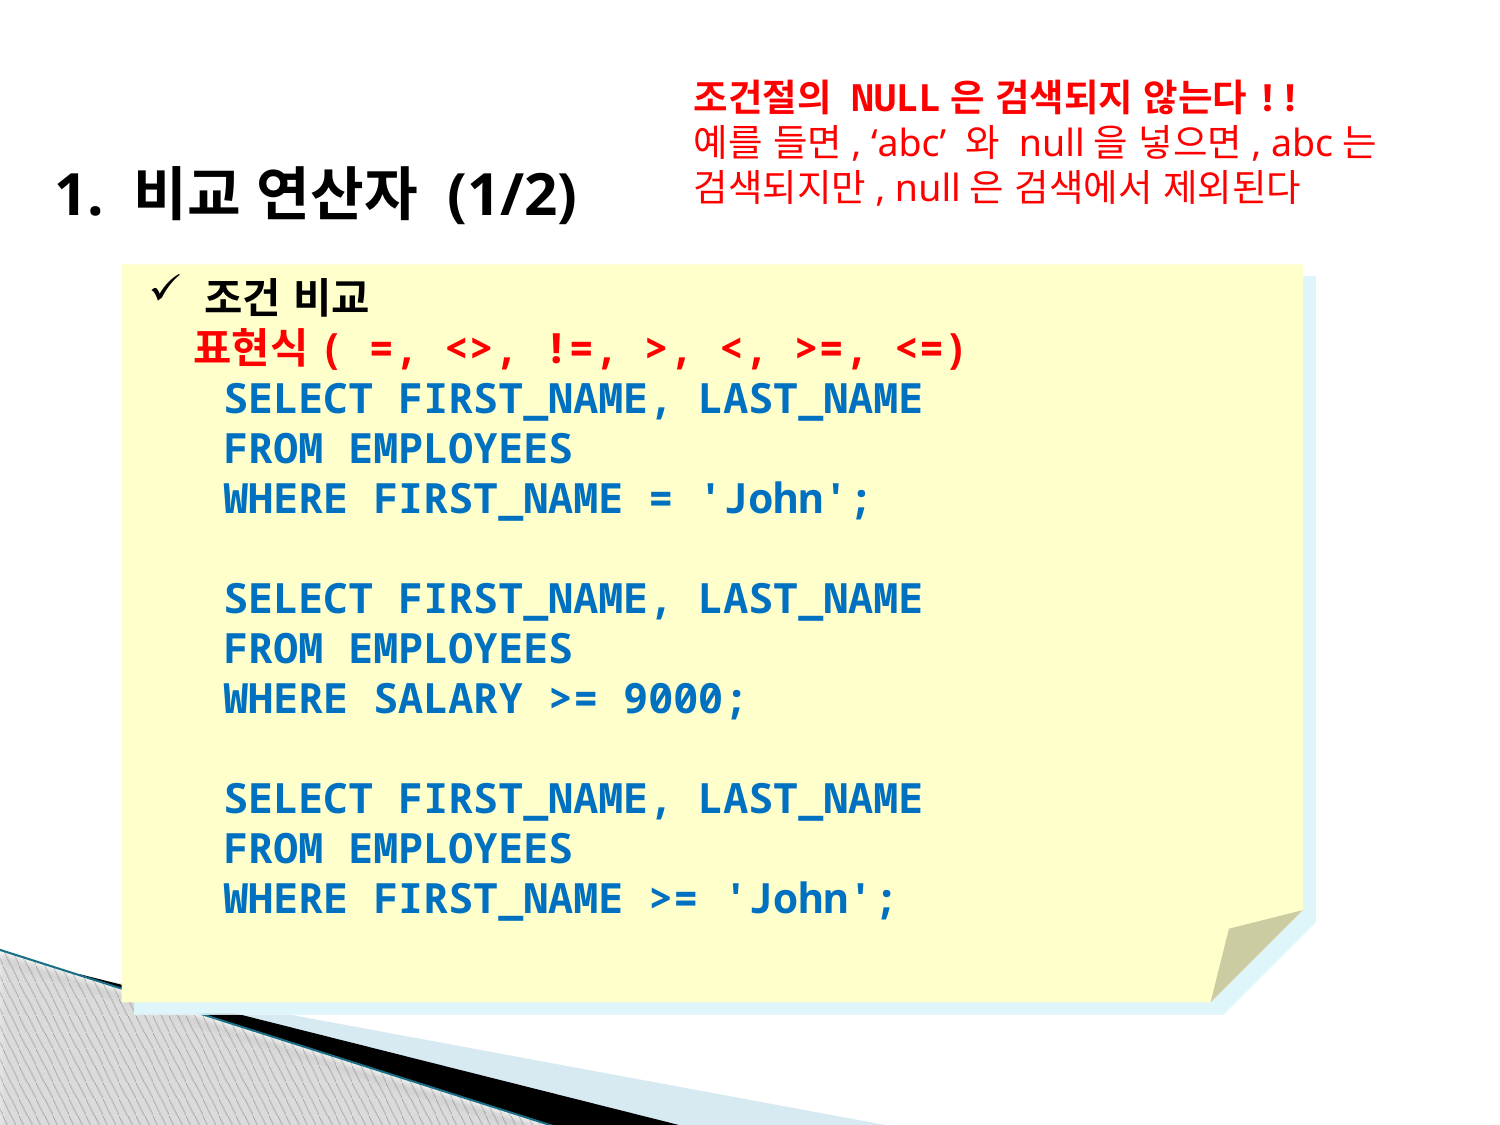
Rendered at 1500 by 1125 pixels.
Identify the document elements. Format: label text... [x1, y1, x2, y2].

text_box [121, 264, 1283, 1003]
text_box 조건 비교 표현식( =, <>, !=, >, <, >=, <=) SELECT FIRST_NAME, LAST_NAME FROM EMPLOYEES WHERE FIRST_NAME = 'John'; SELECT FIRST_NAME, LAST_NAME FROM EMPLOYEES WHERE SALARY >= 9000; SELECT FIRST_NAME, LAST_NAME FROM EMPLOYEES WHERE FIRST_NAME >= 'John'; [133, 264, 1315, 930]
text_box 1. 비교 연산자 (1/2) [39, 122, 1461, 262]
text_box 조건절의 NULL은 검색되지 않는다!! 예를 들면, ‘abc’ 와 null을 넣으면, abc는 검색되지만, null은 검색에서 제외된다 [679, 66, 1424, 217]
